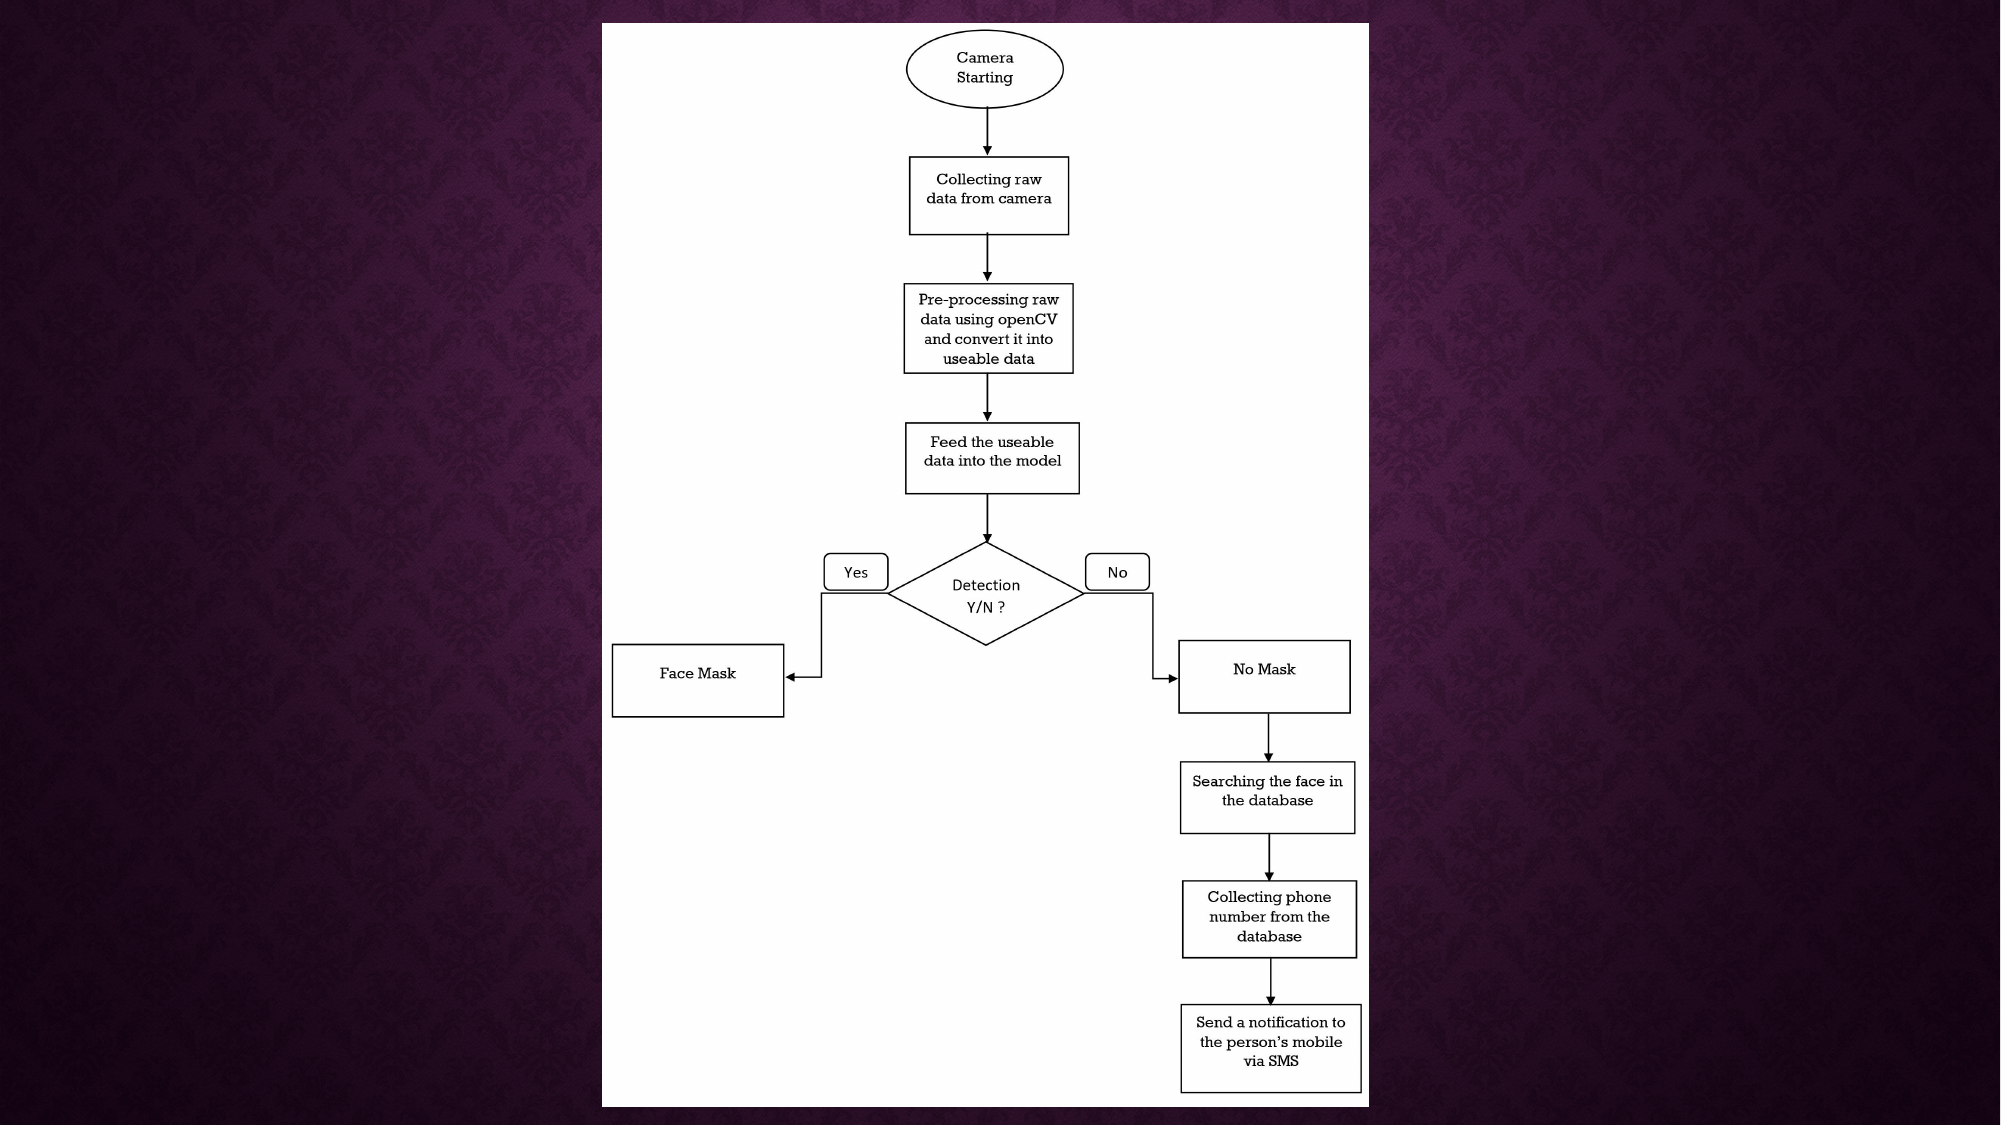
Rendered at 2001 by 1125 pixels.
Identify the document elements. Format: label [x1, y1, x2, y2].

picture [601, 22, 1369, 1108]
